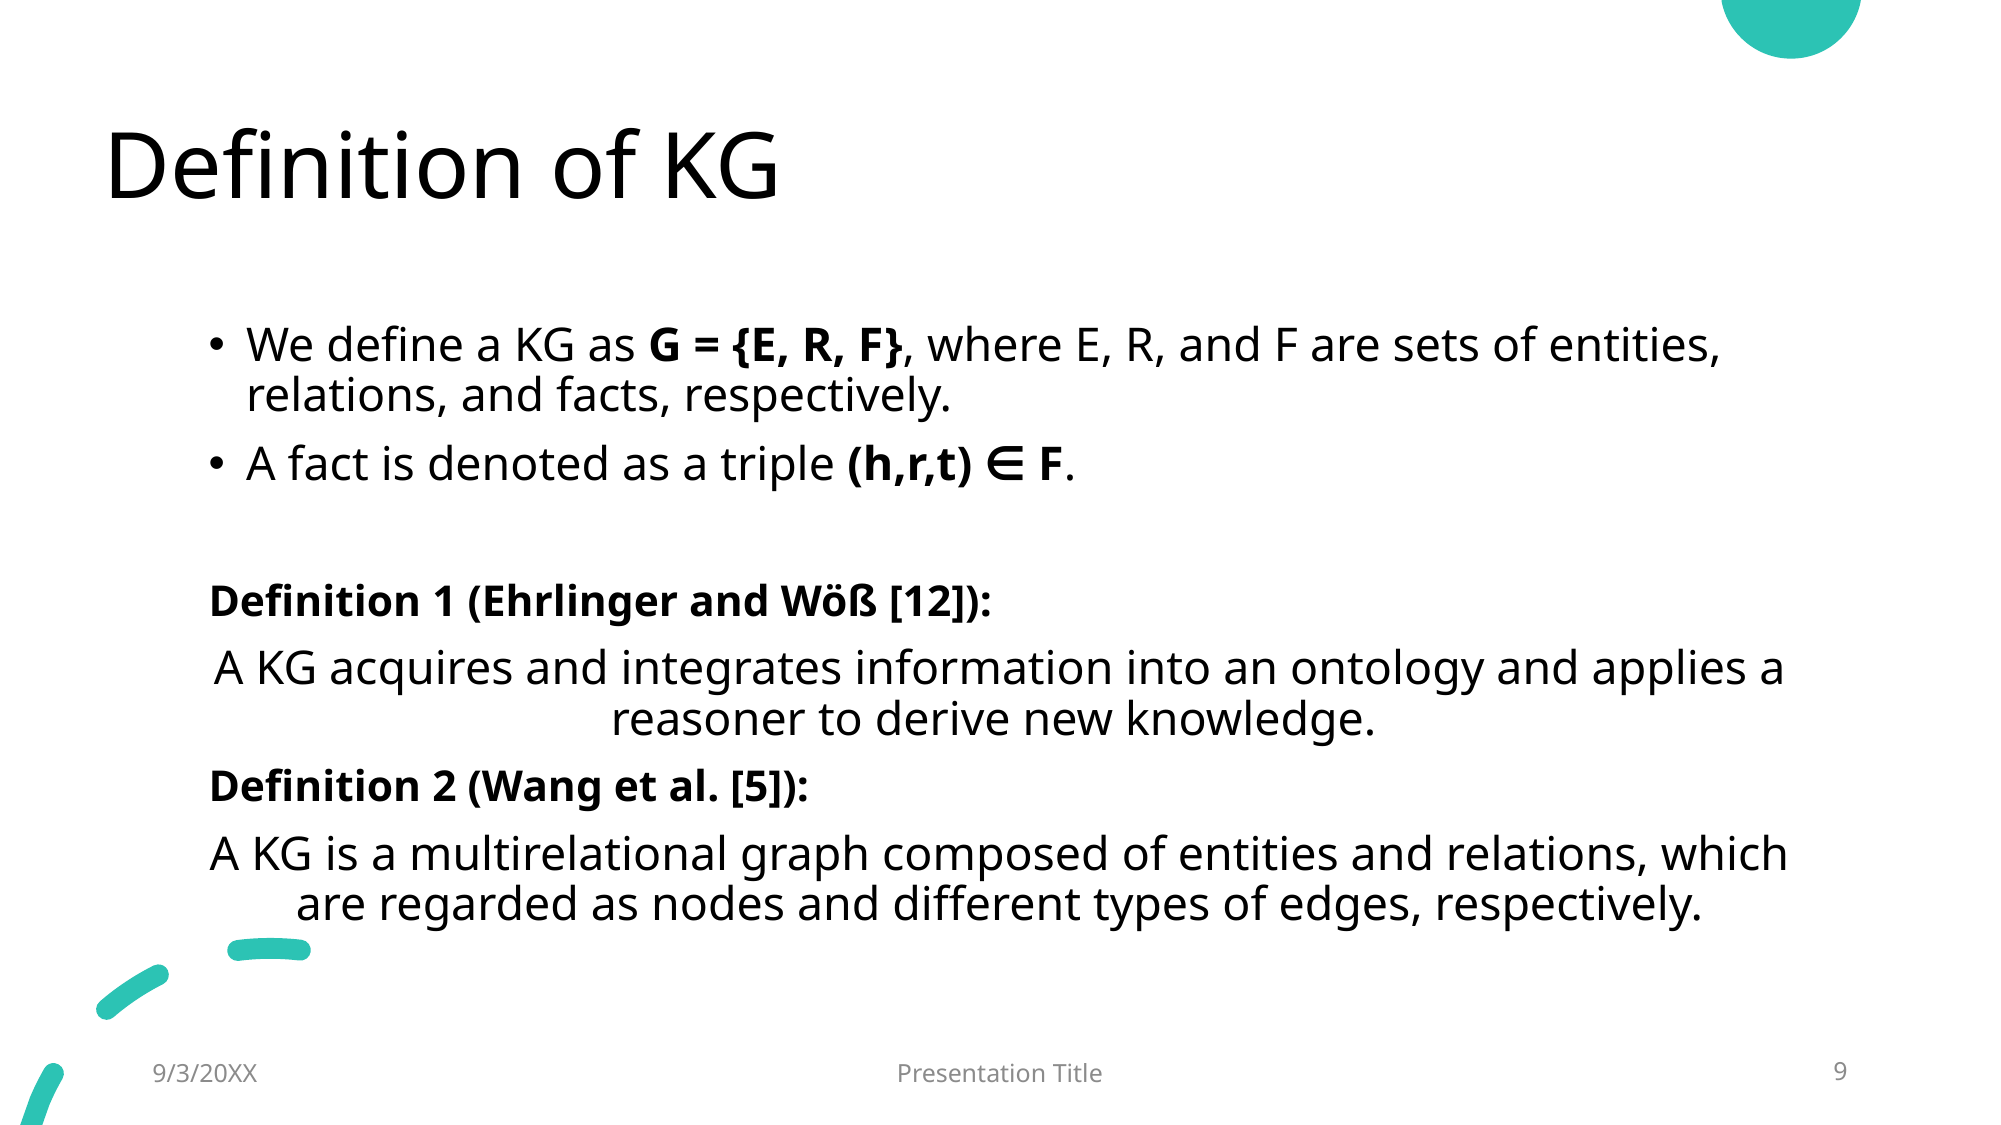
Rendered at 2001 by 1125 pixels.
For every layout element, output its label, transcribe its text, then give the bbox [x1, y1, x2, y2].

list We define a KG as G = {E, R, F}, where E, R, and F are sets of entities, relations, and facts, respectively. A fact is denoted as a triple (h,r,t) ∈ F. Definition 1 (Ehrlinger and Wöß [12]): A KG acquires and integrates information into an ontology and applies a reasoner to derive new knowledge. Definition 2 (Wang et al. [5]): A KG is a multirelational graph composed of entities and relations, which are regarded as nodes and different types of edges, respectively. [193, 313, 1806, 947]
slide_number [137, 1042, 588, 1103]
slide_number 9 [1412, 1042, 1863, 1103]
footer Presentation Title [662, 1042, 1338, 1103]
title Definition of KG [88, 59, 1814, 278]
